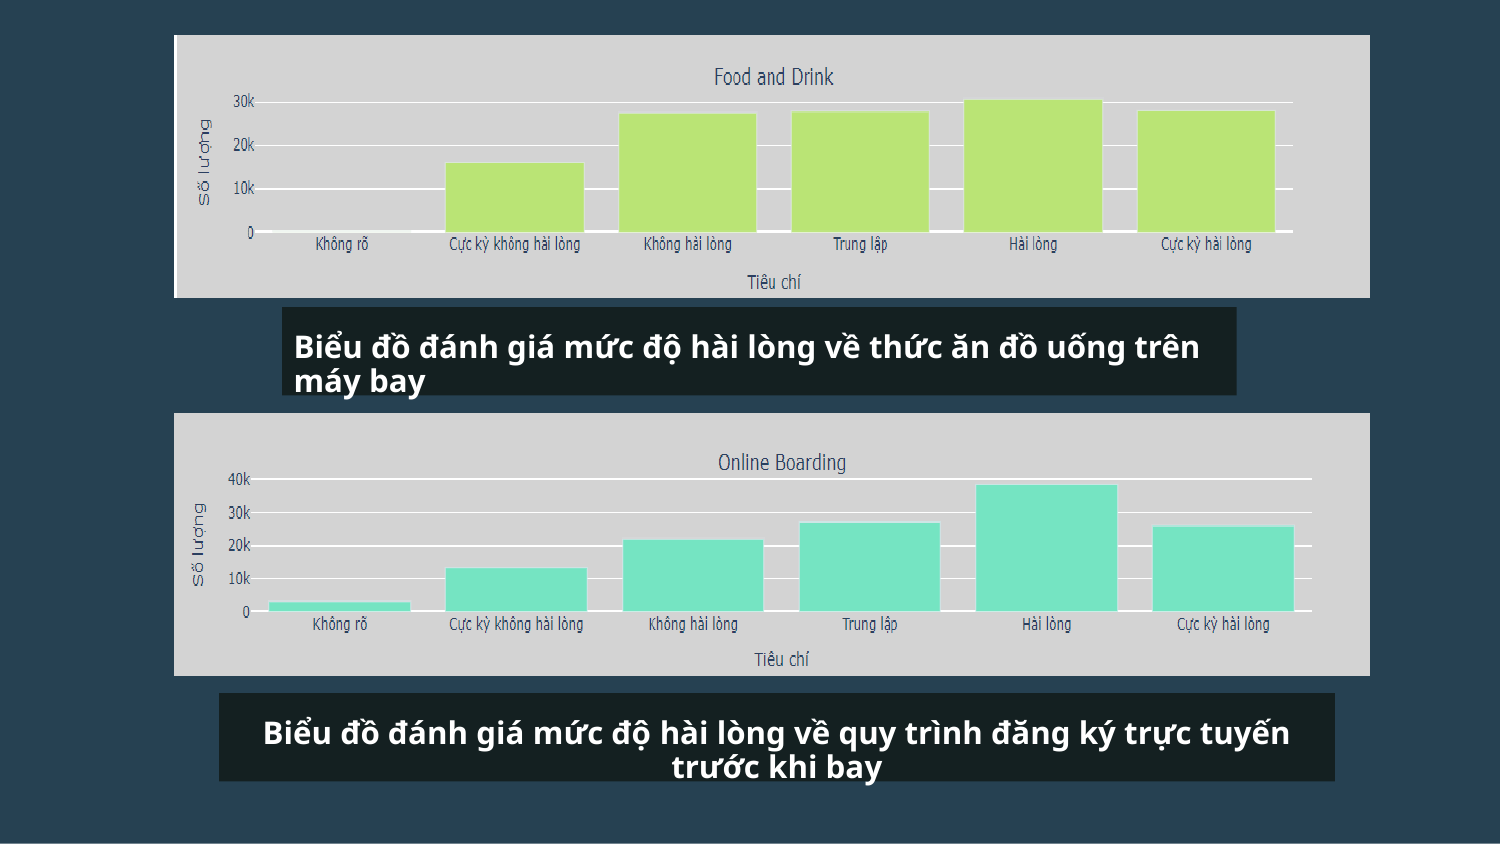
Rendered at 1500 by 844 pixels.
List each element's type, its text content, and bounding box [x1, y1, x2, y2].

text_box [280, 305, 1239, 397]
text_box [217, 691, 1337, 784]
text_box Biểu đồ đánh giá mức độ hài lòng về thức ăn đồ uống trên máy bay [282, 325, 1234, 377]
text_box Biểu đồ đánh giá mức độ hài lòng về quy trình đăng ký trực tuyến trước khi bay [219, 712, 1335, 763]
picture [173, 35, 1370, 298]
picture [173, 412, 1370, 676]
